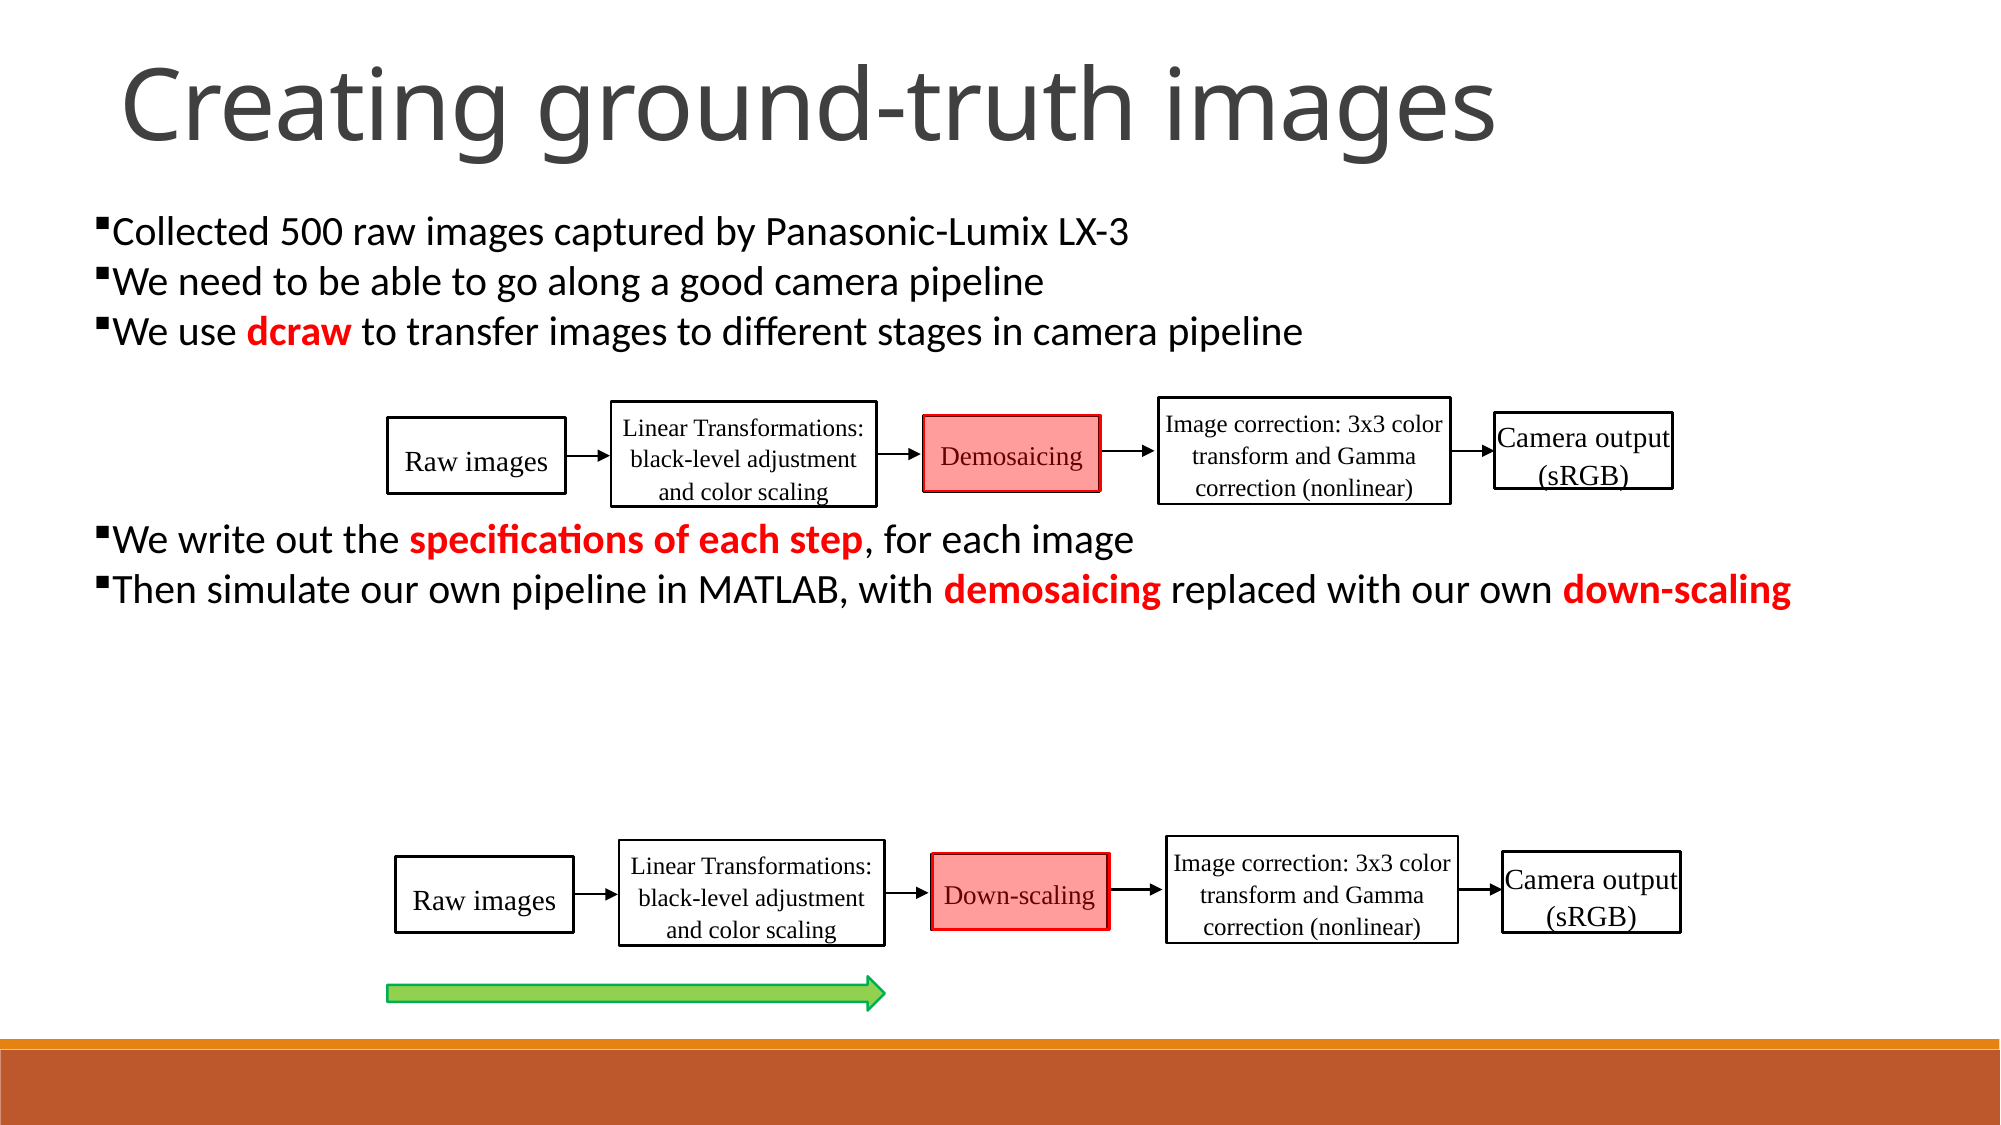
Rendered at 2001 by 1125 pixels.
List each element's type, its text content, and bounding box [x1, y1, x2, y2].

text_box [386, 975, 886, 1012]
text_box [386, 396, 1674, 508]
text_box [50, 834, 1964, 1037]
text_box Creating ground-truth images [78, 51, 1932, 173]
text_box Collected 500 raw images captured by Panasonic-Lumix LX-3 We need to be able to go along a good camera pipeline We use dcraw to transfer images to different stages in camera pipeline We write out the specifications of each step, for each image Then simulate our own pipeline in MATLAB, with demosaicing replaced with our own down-scaling [78, 1037, 1964, 1046]
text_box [394, 835, 1682, 947]
text_box Collected 500 raw images captured by Panasonic-Lumix LX-3 We need to be able to go along a good camera pipeline We use dcraw to transfer images to different stages in camera pipeline We write out the specifications of each step, for each image Then simulate our own pipeline in MATLAB, with demosaicing replaced with our own down-scaling [78, 196, 1964, 834]
